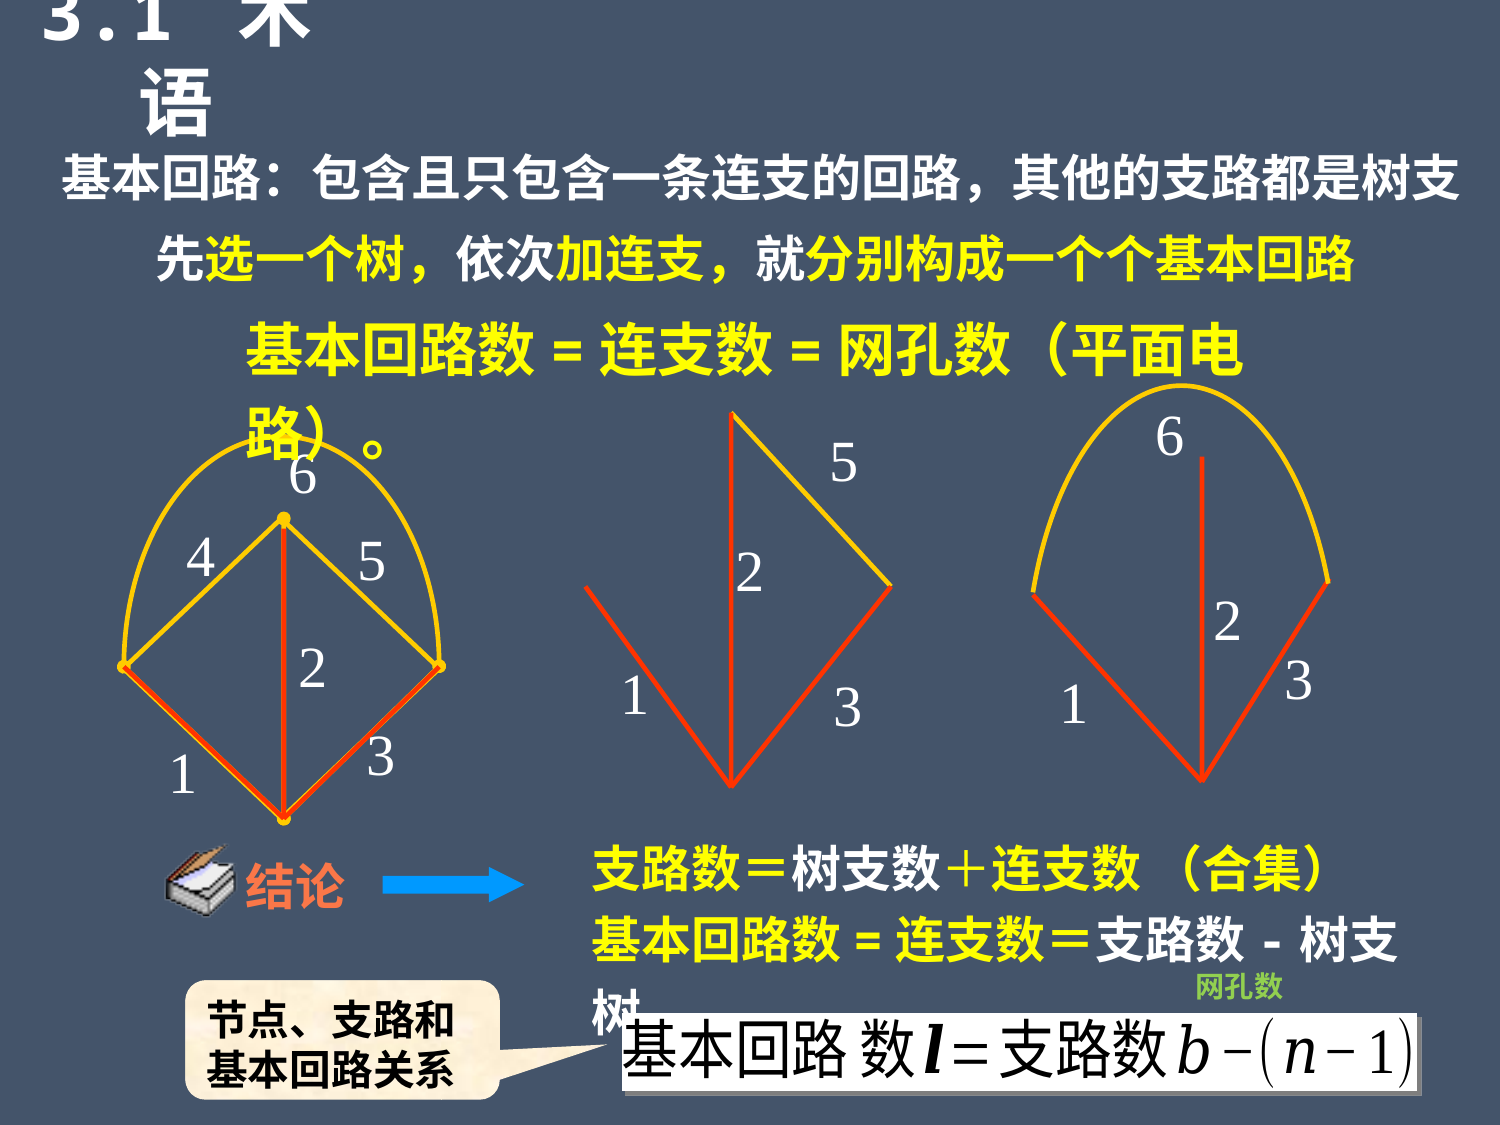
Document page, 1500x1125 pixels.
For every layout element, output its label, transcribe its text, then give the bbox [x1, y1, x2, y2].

text_box 节点、支路和基本回路关系 [185, 980, 608, 1100]
text_box 支路数＝树支数＋连支数 （合集） 基本回路数=连支数＝支路数-树支树 [576, 817, 1463, 1049]
text_box 3.1 术语 [0, 0, 353, 153]
text_box 先选一个树，依次加连支，就分别构成一个个基本回路 [140, 219, 1398, 295]
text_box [1032, 456, 1330, 782]
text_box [137, 823, 362, 944]
text_box 基本回路：包含且只包含一条连支的回路，其他的支路都是树支 [46, 138, 1491, 214]
text_box 网孔数 [1166, 960, 1313, 1011]
text_box [382, 866, 525, 903]
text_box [123, 427, 440, 819]
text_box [585, 412, 936, 788]
text_box 基本回路数=连支数=网孔数（平面电路）。 [230, 291, 1359, 475]
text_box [1032, 385, 1329, 681]
